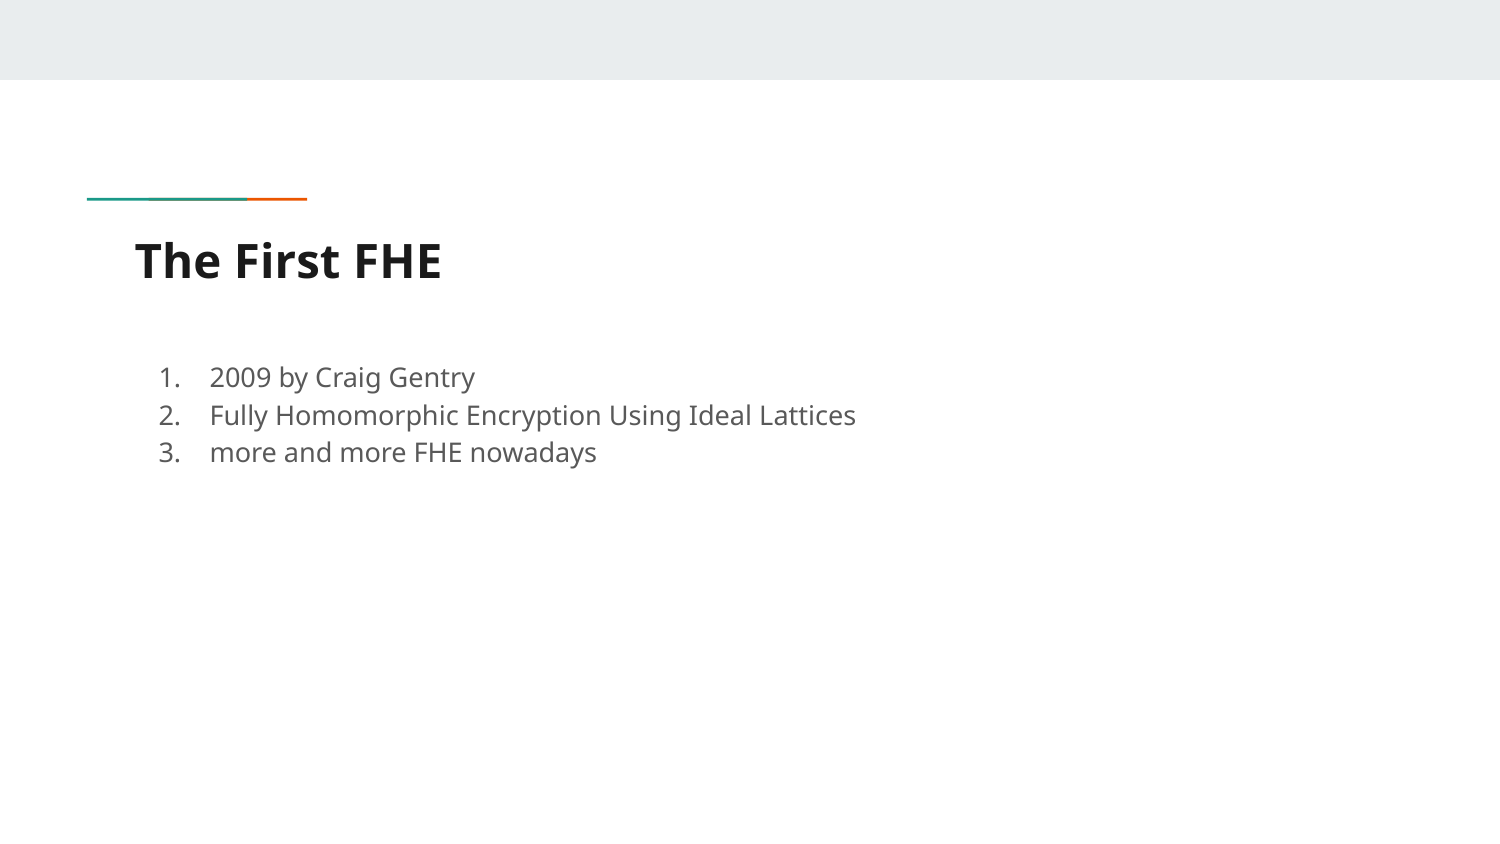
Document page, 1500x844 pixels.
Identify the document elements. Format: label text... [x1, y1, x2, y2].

list 2009 by Craig Gentry Fully Homomorphic Encryption Using Ideal Lattices more and more FHE nowadays [119, 341, 1381, 712]
title The First FHE [119, 216, 1381, 305]
